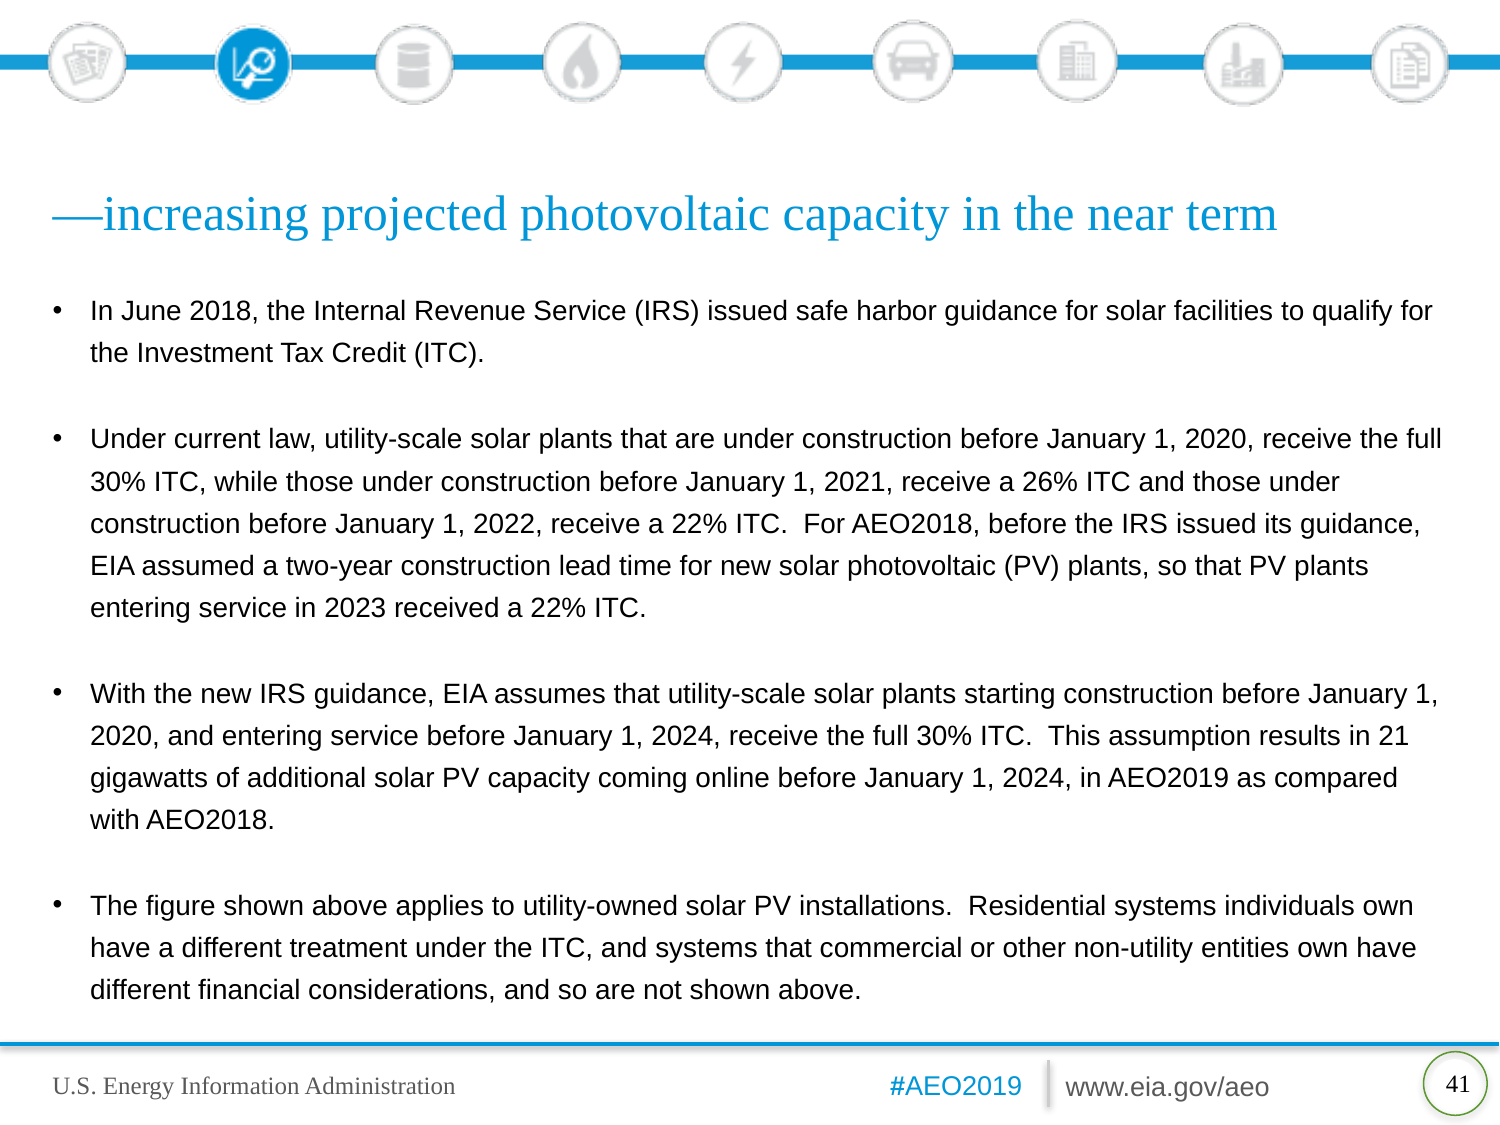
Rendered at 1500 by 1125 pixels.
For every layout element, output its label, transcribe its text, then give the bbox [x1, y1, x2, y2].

list In June 2018, the Internal Revenue Service (IRS) issued safe harbor guidance for solar facilities to qualify for the Investment Tax Credit (ITC). Under current law, utility-scale solar plants that are under construction before January 1, 2020, receive the full 30% ITC, while those under construction before January 1, 2021, receive a 26% ITC and those under construction before January 1, 2022, receive a 22% ITC. For AEO2018, before the IRS issued its guidance, EIA assumed a two-year construction lead time for new solar photovoltaic (PV) plants, so that PV plants entering service in 2023 received a 22% ITC. With the new IRS guidance, EIA assumes that utility-scale solar plants starting construction before January 1, 2020, and entering service before January 1, 2024, receive the full 30% ITC. This assumption results in 21 gigawatts of additional solar PV capacity coming online before January 1, 2024, in AEO2019 as compared with AEO2018. The figure shown above applies to utility-owned solar PV installations. Residential systems individuals own have a different treatment under the ITC, and systems that commercial or other non-utility entities own have different financial considerations, and so are not shown above. [38, 277, 1465, 1014]
title —increasing projected photovoltaic capacity in the near term [38, 123, 1466, 248]
picture [37, 10, 46, 111]
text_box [46, 9, 1457, 118]
slide_number 41 [1416, 1053, 1500, 1113]
